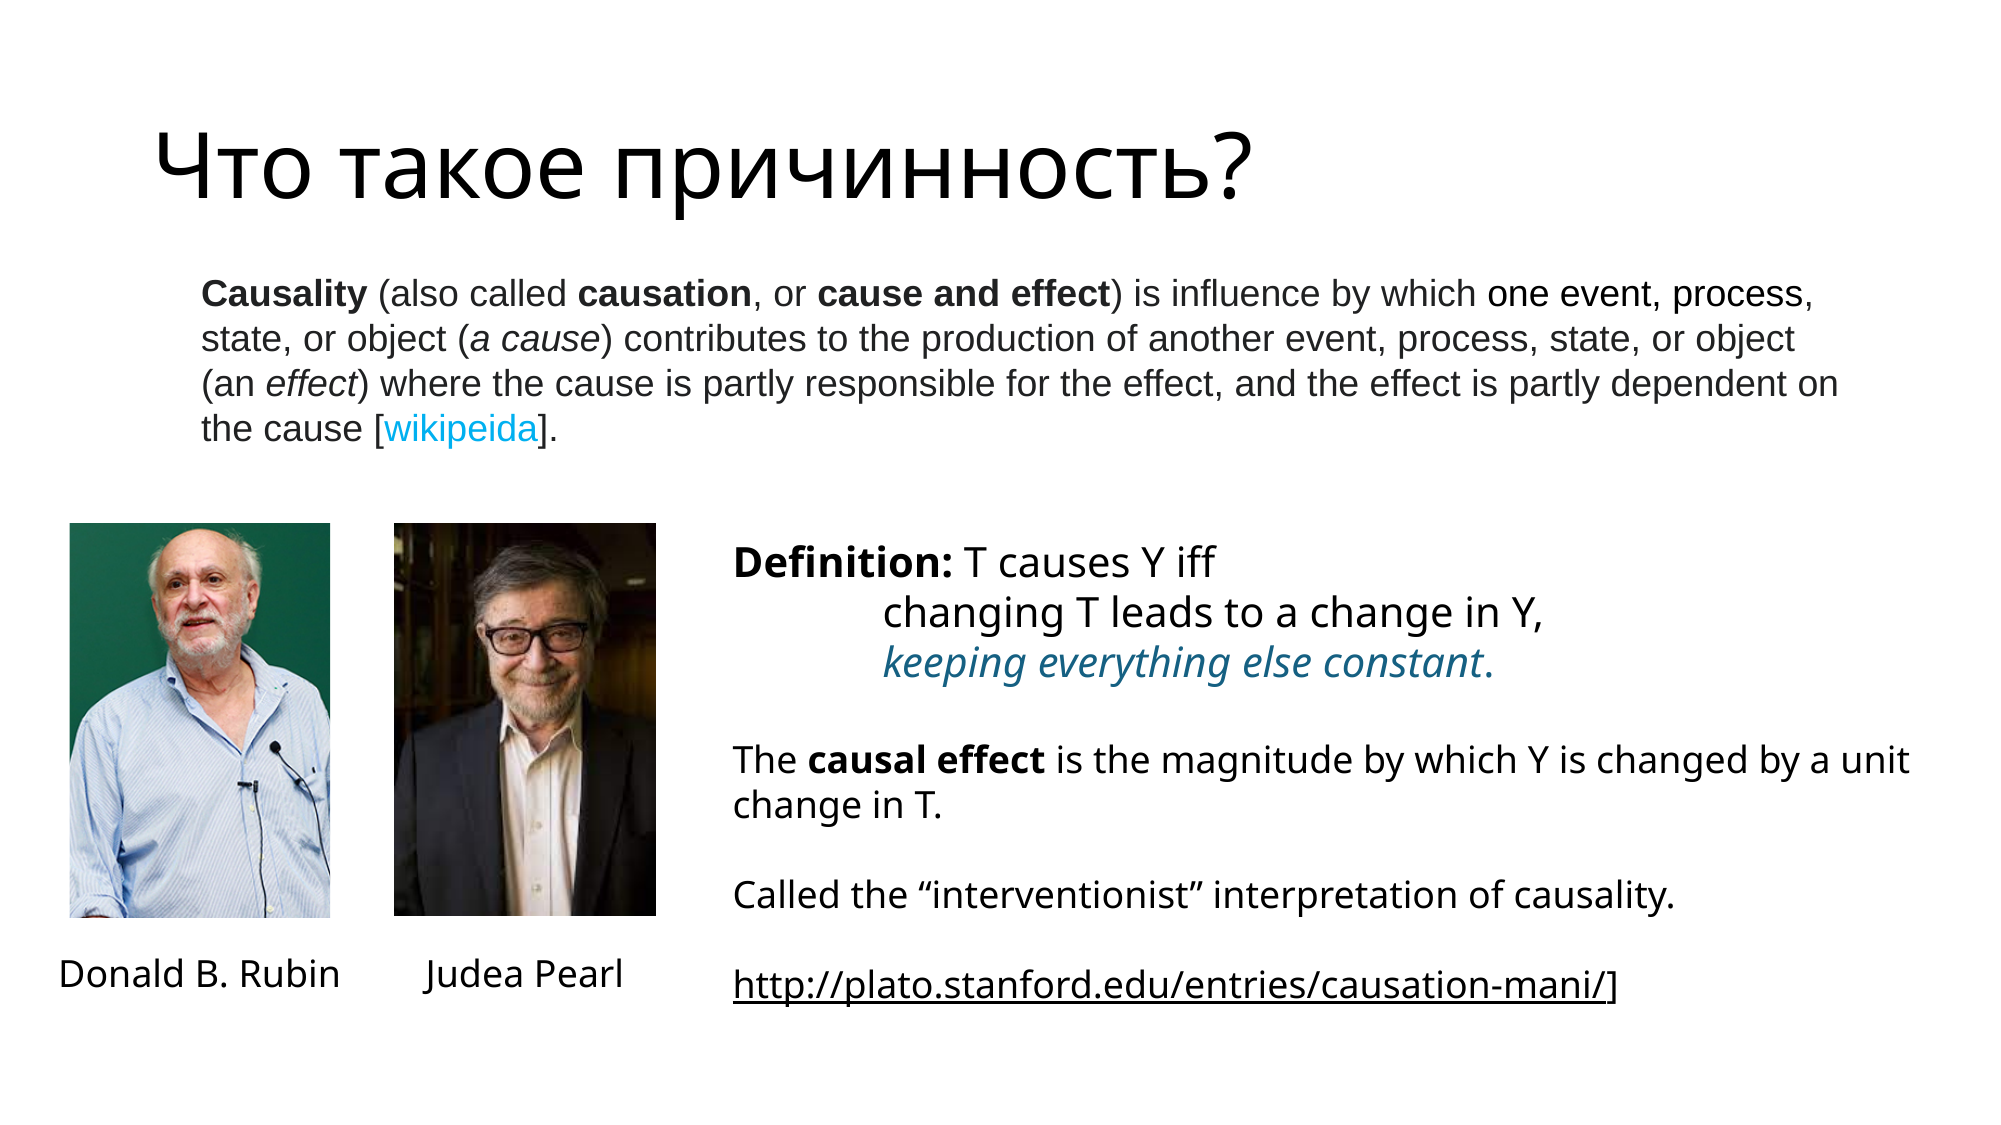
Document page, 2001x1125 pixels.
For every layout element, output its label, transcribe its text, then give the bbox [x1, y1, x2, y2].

text_box Judea Pearl [410, 942, 640, 1002]
text_box Causality (also called causation, or cause and effect) is influence by which one event, process, state, or object (a cause) contributes to the production of another event, process, state, or object (an effect) where the cause is partly responsible for the effect, and the effect is partly dependent on the cause [wikipeida]. [186, 261, 1912, 457]
picture [68, 523, 331, 918]
picture [394, 523, 656, 916]
text_box Definition: T causes Y iff changing T leads to a change in Y, keeping everything else constant. The causal effect is the magnitude by which Y is changed by a unit change in T. Called the “interventionist” interpretation of causality. http://plato.stanford.edu/entries/causation-mani/] [676, 528, 1989, 1019]
title Что такое причинность? [137, 59, 1863, 278]
text_box Donald B. Rubin [43, 942, 357, 1002]
